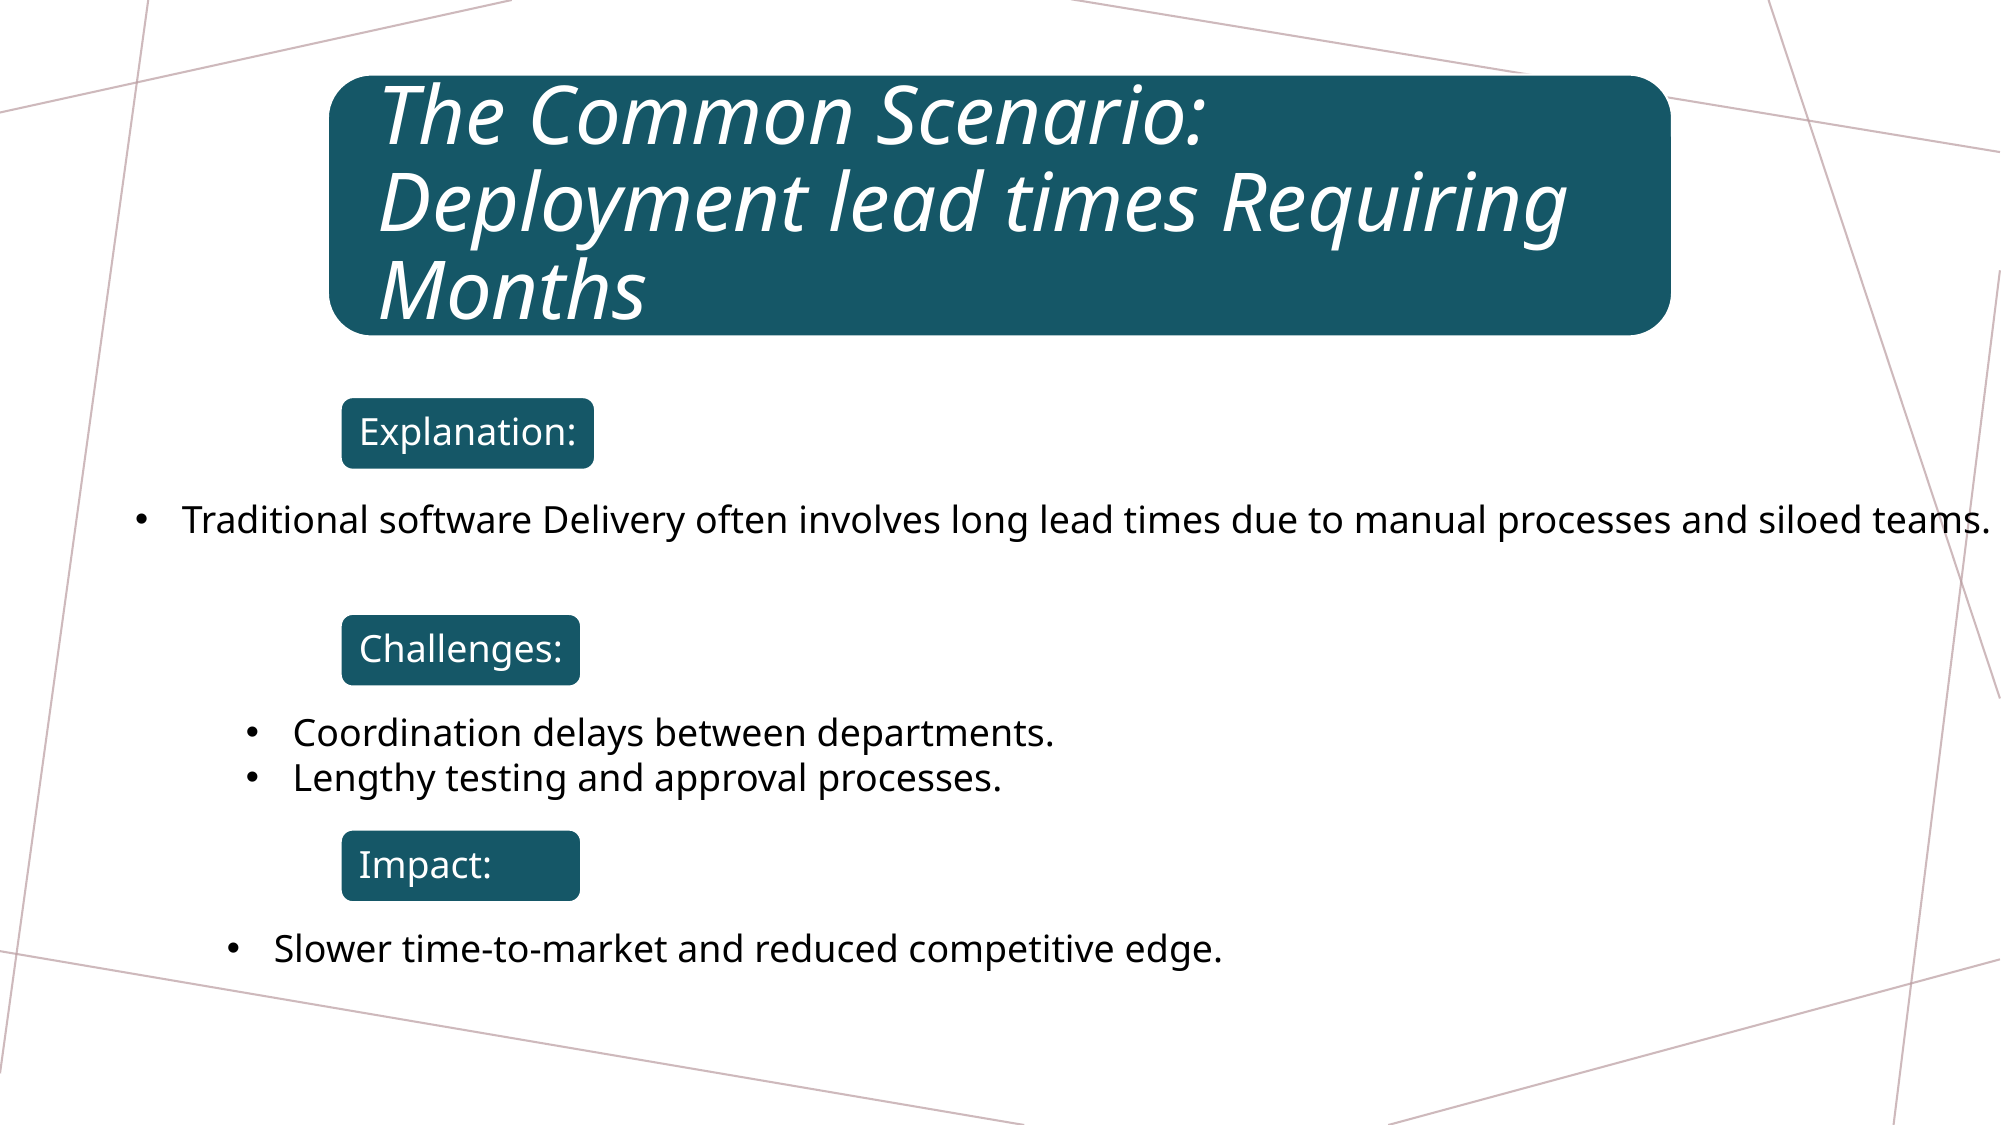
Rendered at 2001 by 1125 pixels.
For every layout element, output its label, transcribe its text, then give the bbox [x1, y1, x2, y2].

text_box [340, 393, 596, 470]
text_box Coordination delays between departments. Lengthy testing and approval processes. [231, 701, 1071, 807]
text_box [340, 612, 582, 688]
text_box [327, 74, 1673, 337]
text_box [340, 827, 582, 904]
text_box Traditional software Delivery often involves long lead times due to manual processes and siloed teams. [120, 488, 2000, 549]
text_box Slower time-to-market and reduced competitive edge. [212, 917, 1239, 978]
